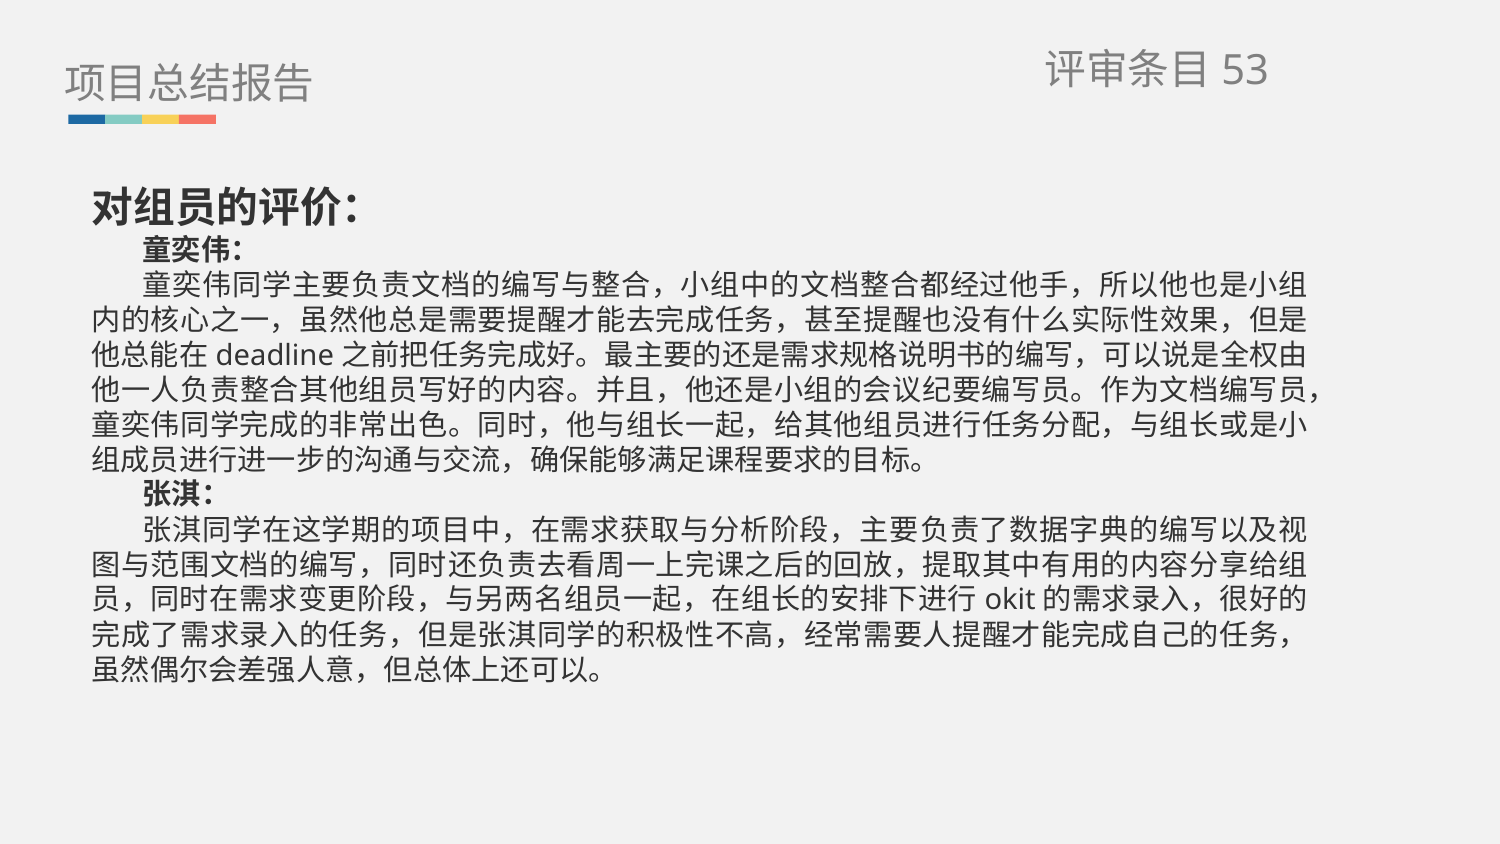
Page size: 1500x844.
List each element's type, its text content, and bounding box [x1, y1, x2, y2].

text_box 评审条目53 [1044, 43, 1500, 94]
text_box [68, 114, 217, 125]
text_box 对组员的评价： 童奕伟： 童奕伟同学主要负责文档的编写与整合，小组中的文档整合都经过他手，所以他也是小组内的核心之一，虽然他总是需要提醒才能去完成任务，甚至提醒也没有什么实际性效果，但是他总能在deadline之前把任务完成好。最主要的还是需求规格说明书的编写，可以说是全权由他一人负责整合其他组员写好的内容。并且，他还是小组的会议纪要编写员。作为文档编写员，童奕伟同学完成的非常出色。同时，他与组长一起，给其他组员进行任务分配，与组长或是小组成员进行进一步的沟通与交流，确保能够满足课程要求的目标。 张淇： 张淇同学在这学期的项目中，在需求获取与分析阶段，主要负责了数据字典的编写以及视图与范围文档的编写，同时还负责去看周一上完课之后的回放，提取其中有用的内容分享给组员，同时在需求变更阶段，与另两名组员一起，在组长的安排下进行okit的需求录入，很好的完成了需求录入的任务，但是张淇同学的积极性不高，经常需要人提醒才能完成自己的任务，虽然偶尔会差强人意，但总体上还可以。 [76, 173, 1323, 694]
text_box 项目总结报告 [64, 32, 690, 107]
